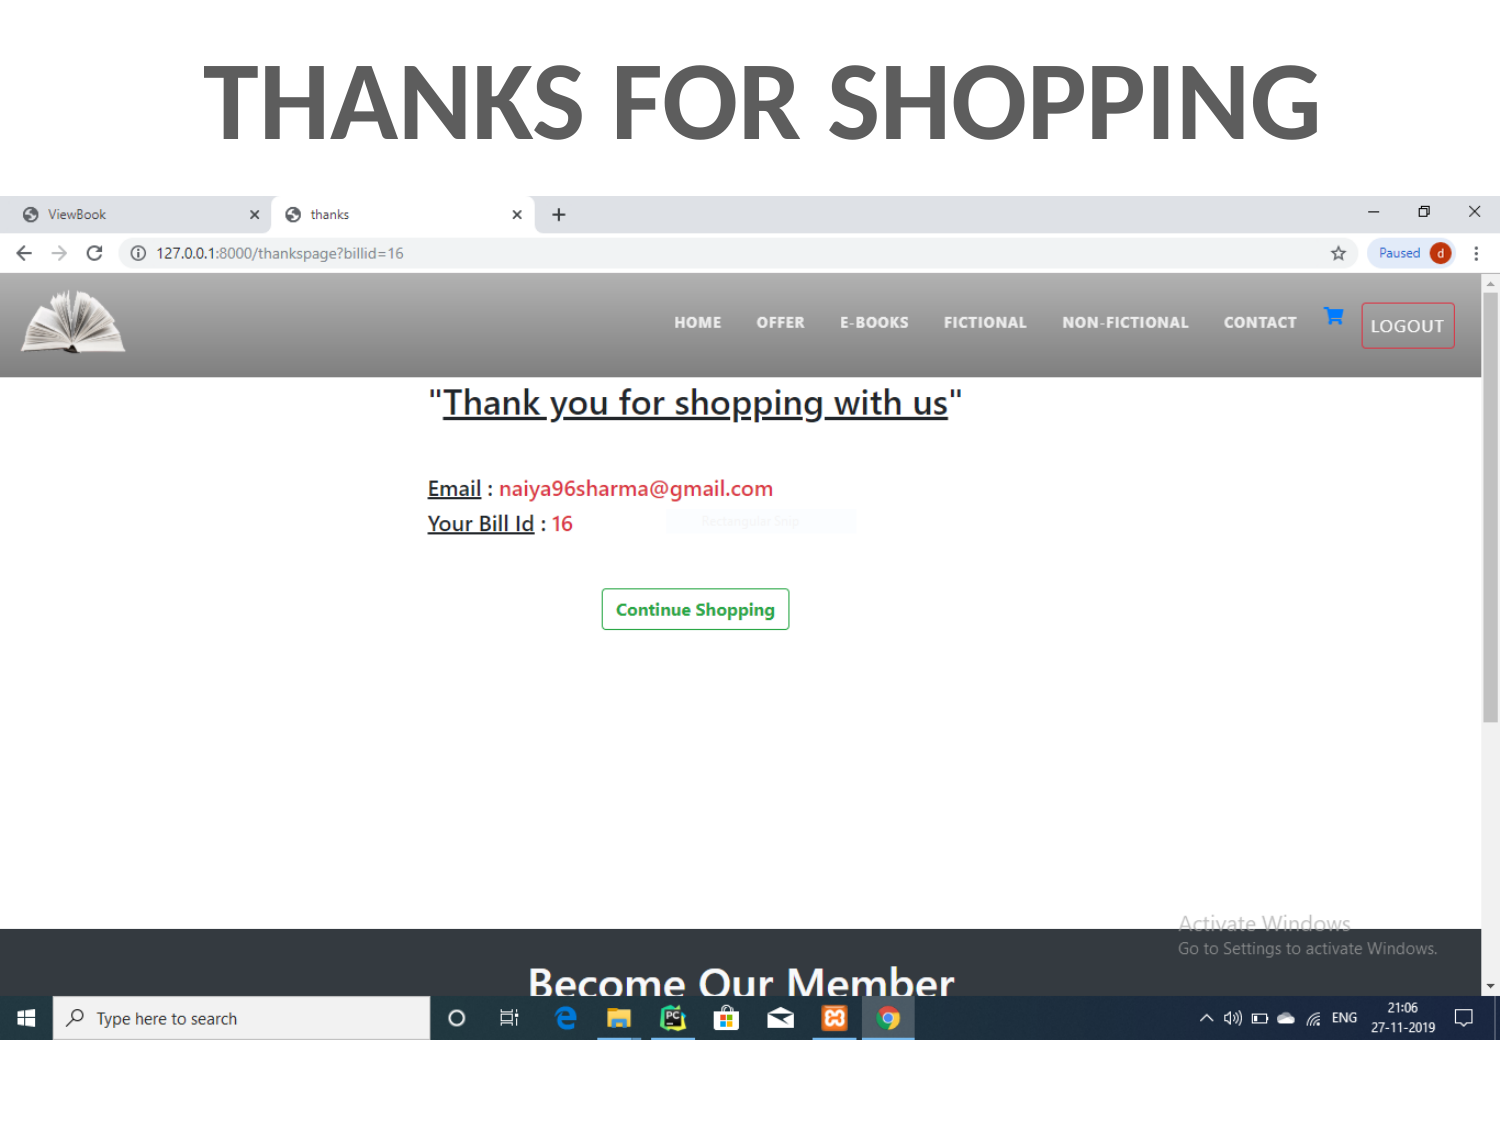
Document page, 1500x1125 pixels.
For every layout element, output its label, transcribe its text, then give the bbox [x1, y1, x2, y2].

text_box THANKS FOR SHOPPING [188, 19, 1339, 170]
picture [0, 196, 1500, 1040]
